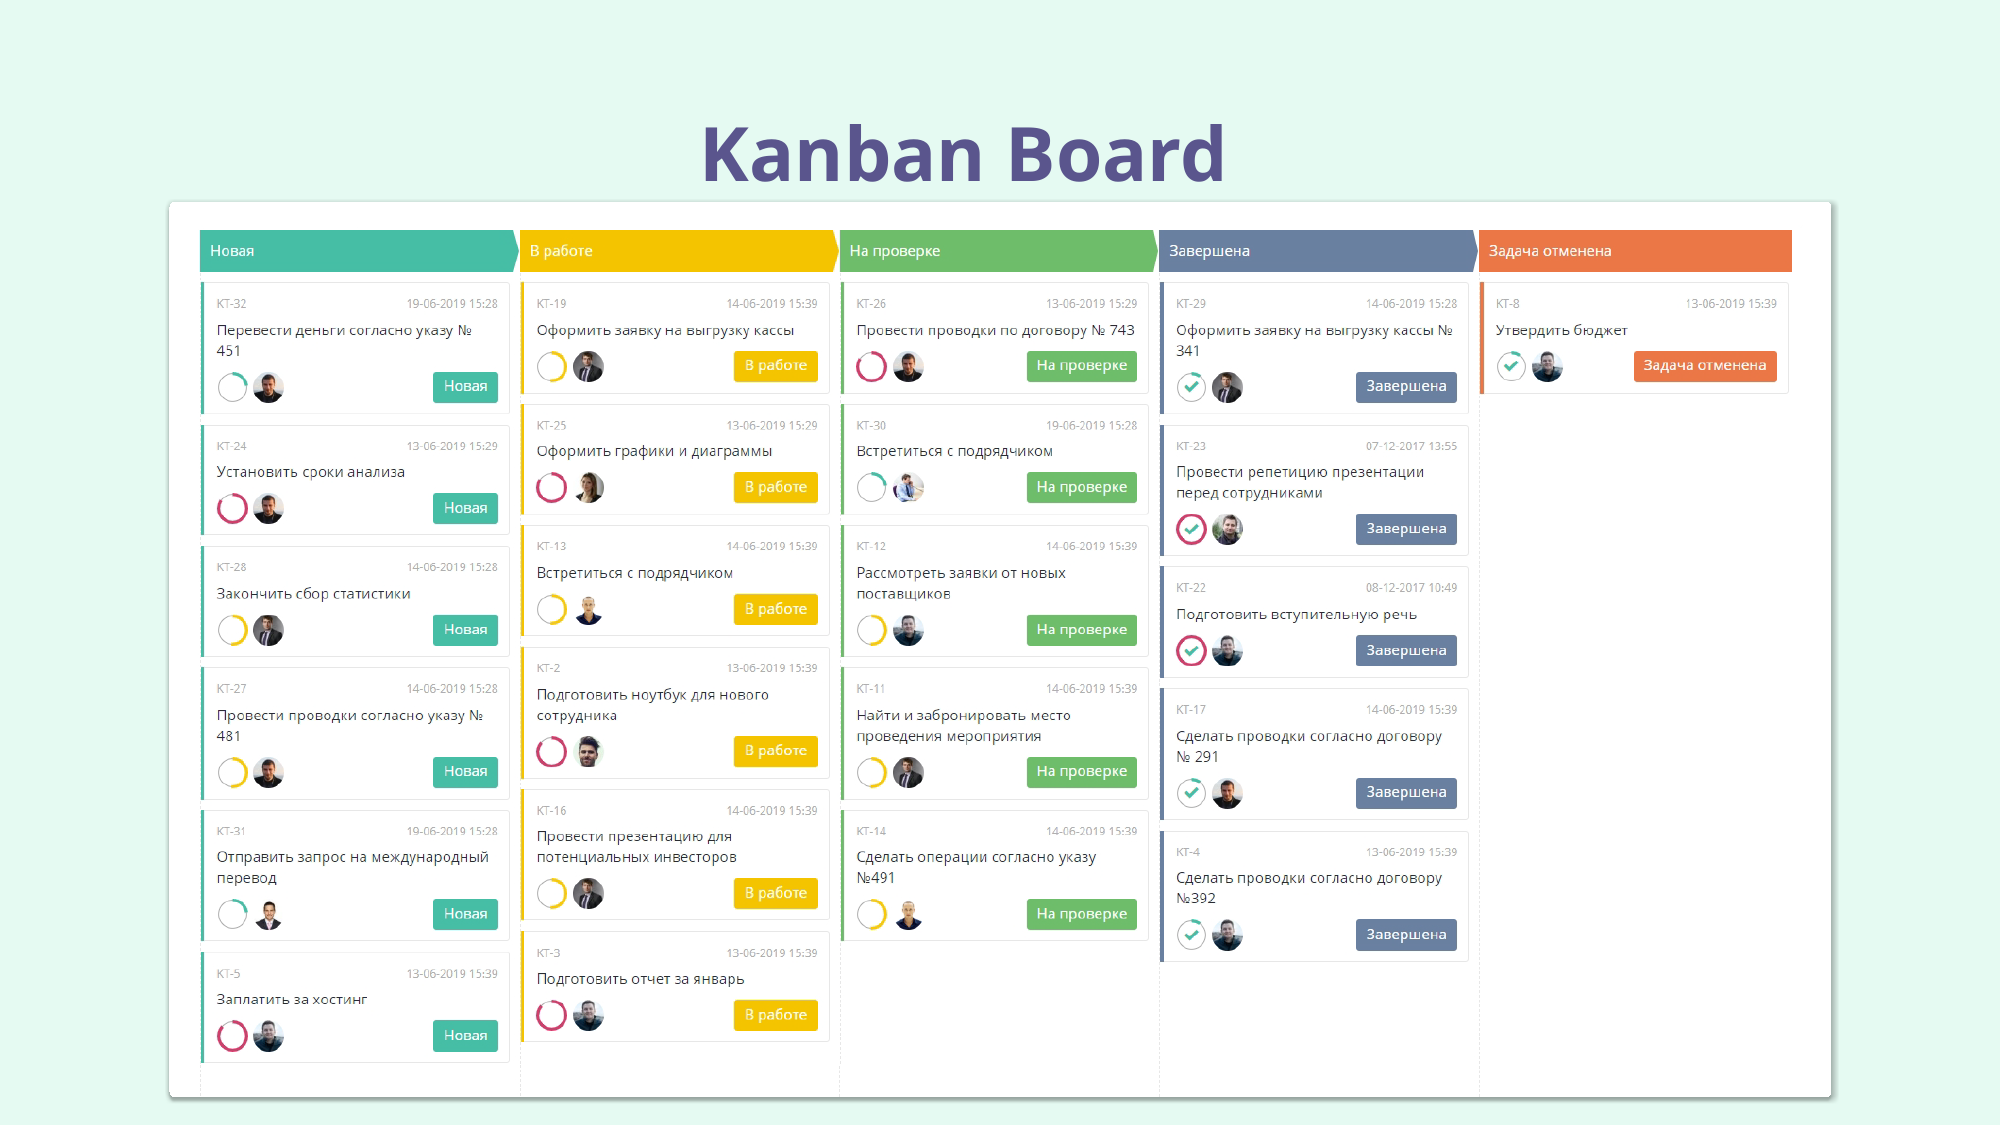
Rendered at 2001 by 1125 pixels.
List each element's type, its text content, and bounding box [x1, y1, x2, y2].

picture [160, 194, 1840, 1105]
text_box Kanban Board [504, 69, 1425, 189]
